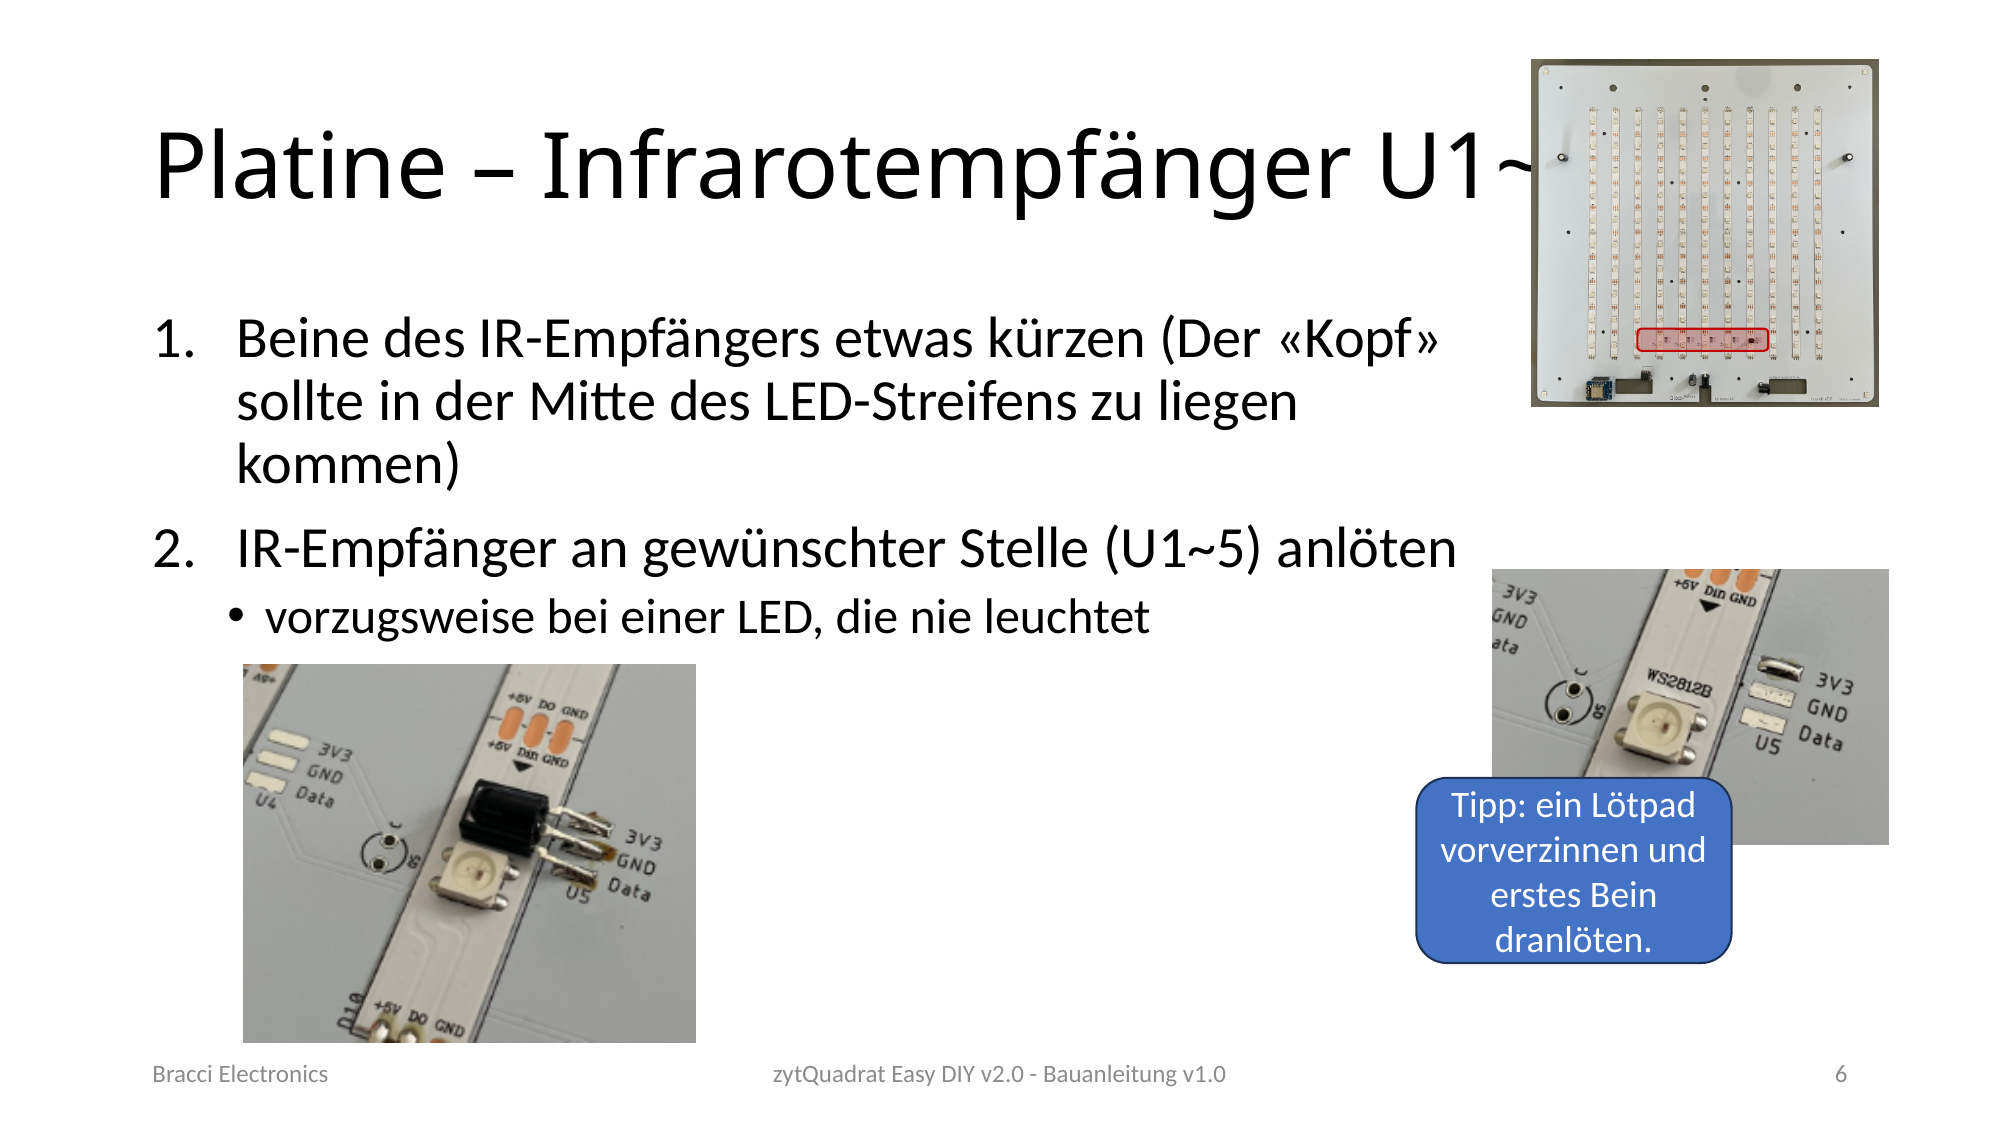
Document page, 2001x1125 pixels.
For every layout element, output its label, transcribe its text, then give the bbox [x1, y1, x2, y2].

picture [1531, 59, 1879, 407]
picture [1492, 569, 1889, 845]
slide_number 6 [1412, 1042, 1863, 1103]
list Beine des IR-Empfängers etwas kürzen (Der «Kopf» sollte in der Mitte des LED-Streifens zu liegen kommen) IR-Empfänger an gewünschter Stelle (U1~5) anlöten vorzugsweise bei einer LED, die nie leuchtet [137, 299, 1516, 1014]
picture [243, 664, 696, 1043]
text_box Tipp: ein Lötpad vorverzinnen und erstes Bein dranlöten. [1415, 776, 1733, 965]
footer zytQuadrat Easy DIY v2.0 - Bauanleitung v1.0 [662, 1042, 1338, 1103]
title Platine – Infrarotempfänger U1~5 [137, 59, 1531, 278]
slide_number Bracci Electronics [137, 1042, 588, 1103]
